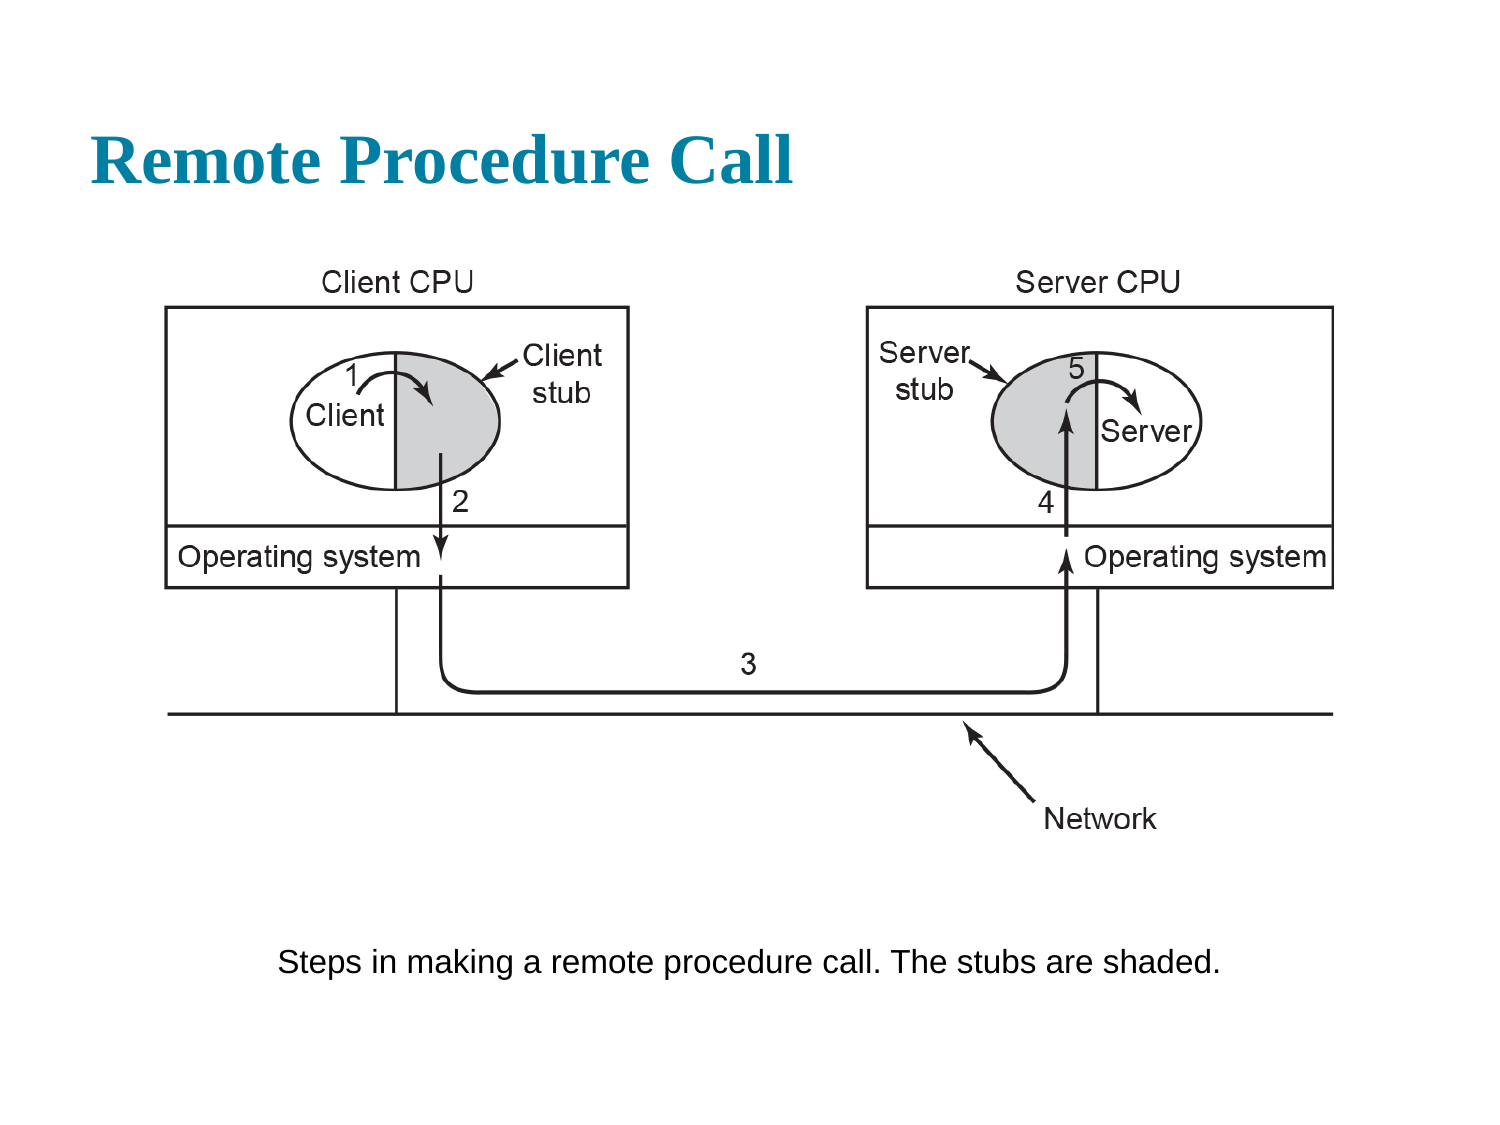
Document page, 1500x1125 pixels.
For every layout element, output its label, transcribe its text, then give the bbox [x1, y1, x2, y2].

title Remote Procedure Call [75, 37, 1425, 213]
list Steps in making a remote procedure call. The stubs are shaded. [75, 828, 1425, 996]
picture [164, 269, 1334, 829]
